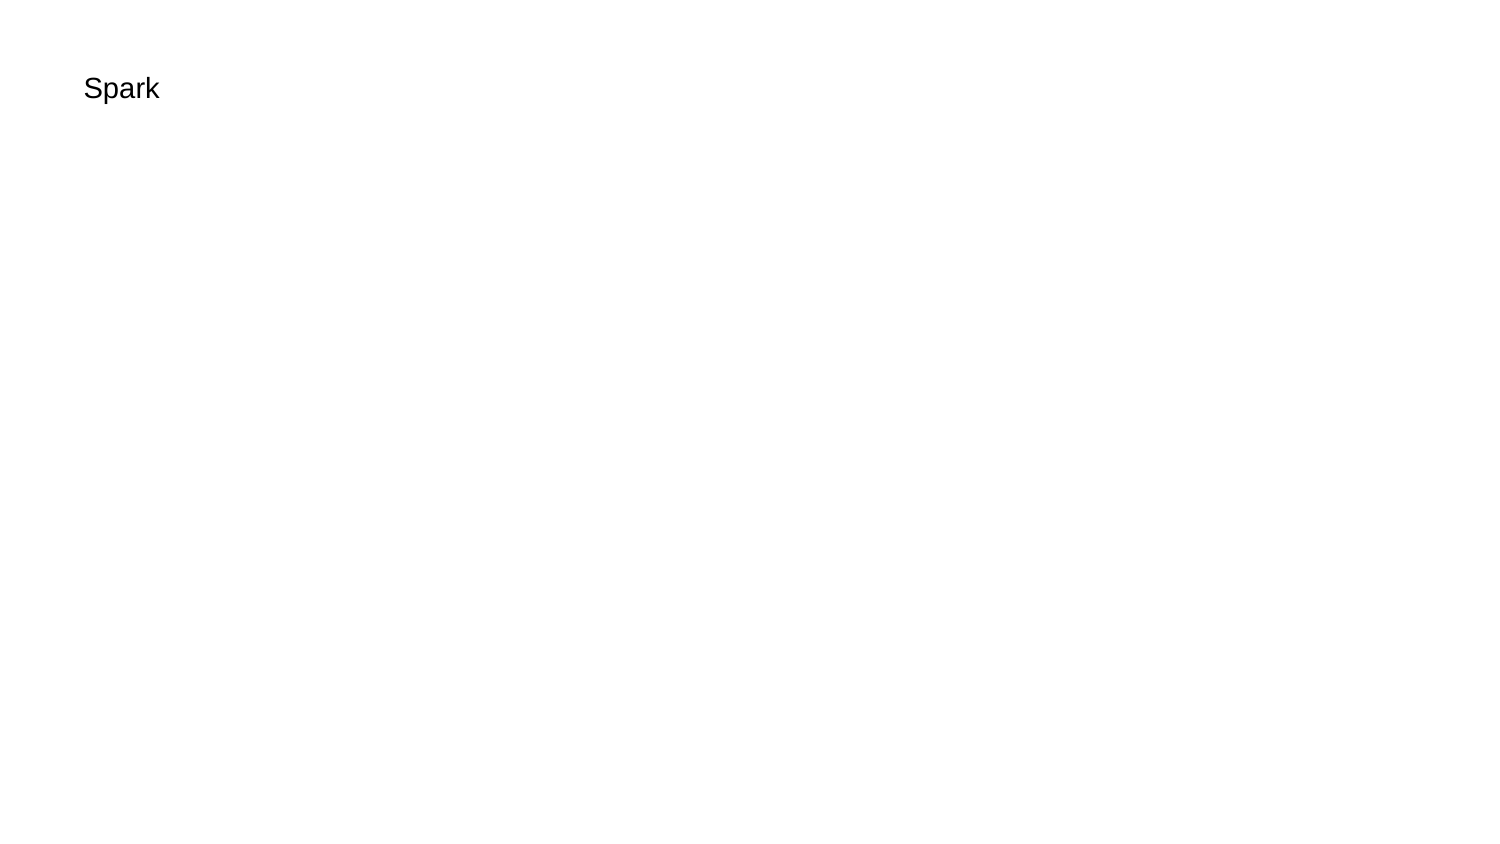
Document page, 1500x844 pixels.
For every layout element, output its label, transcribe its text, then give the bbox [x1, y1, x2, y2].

text_box Spark [68, 54, 278, 149]
